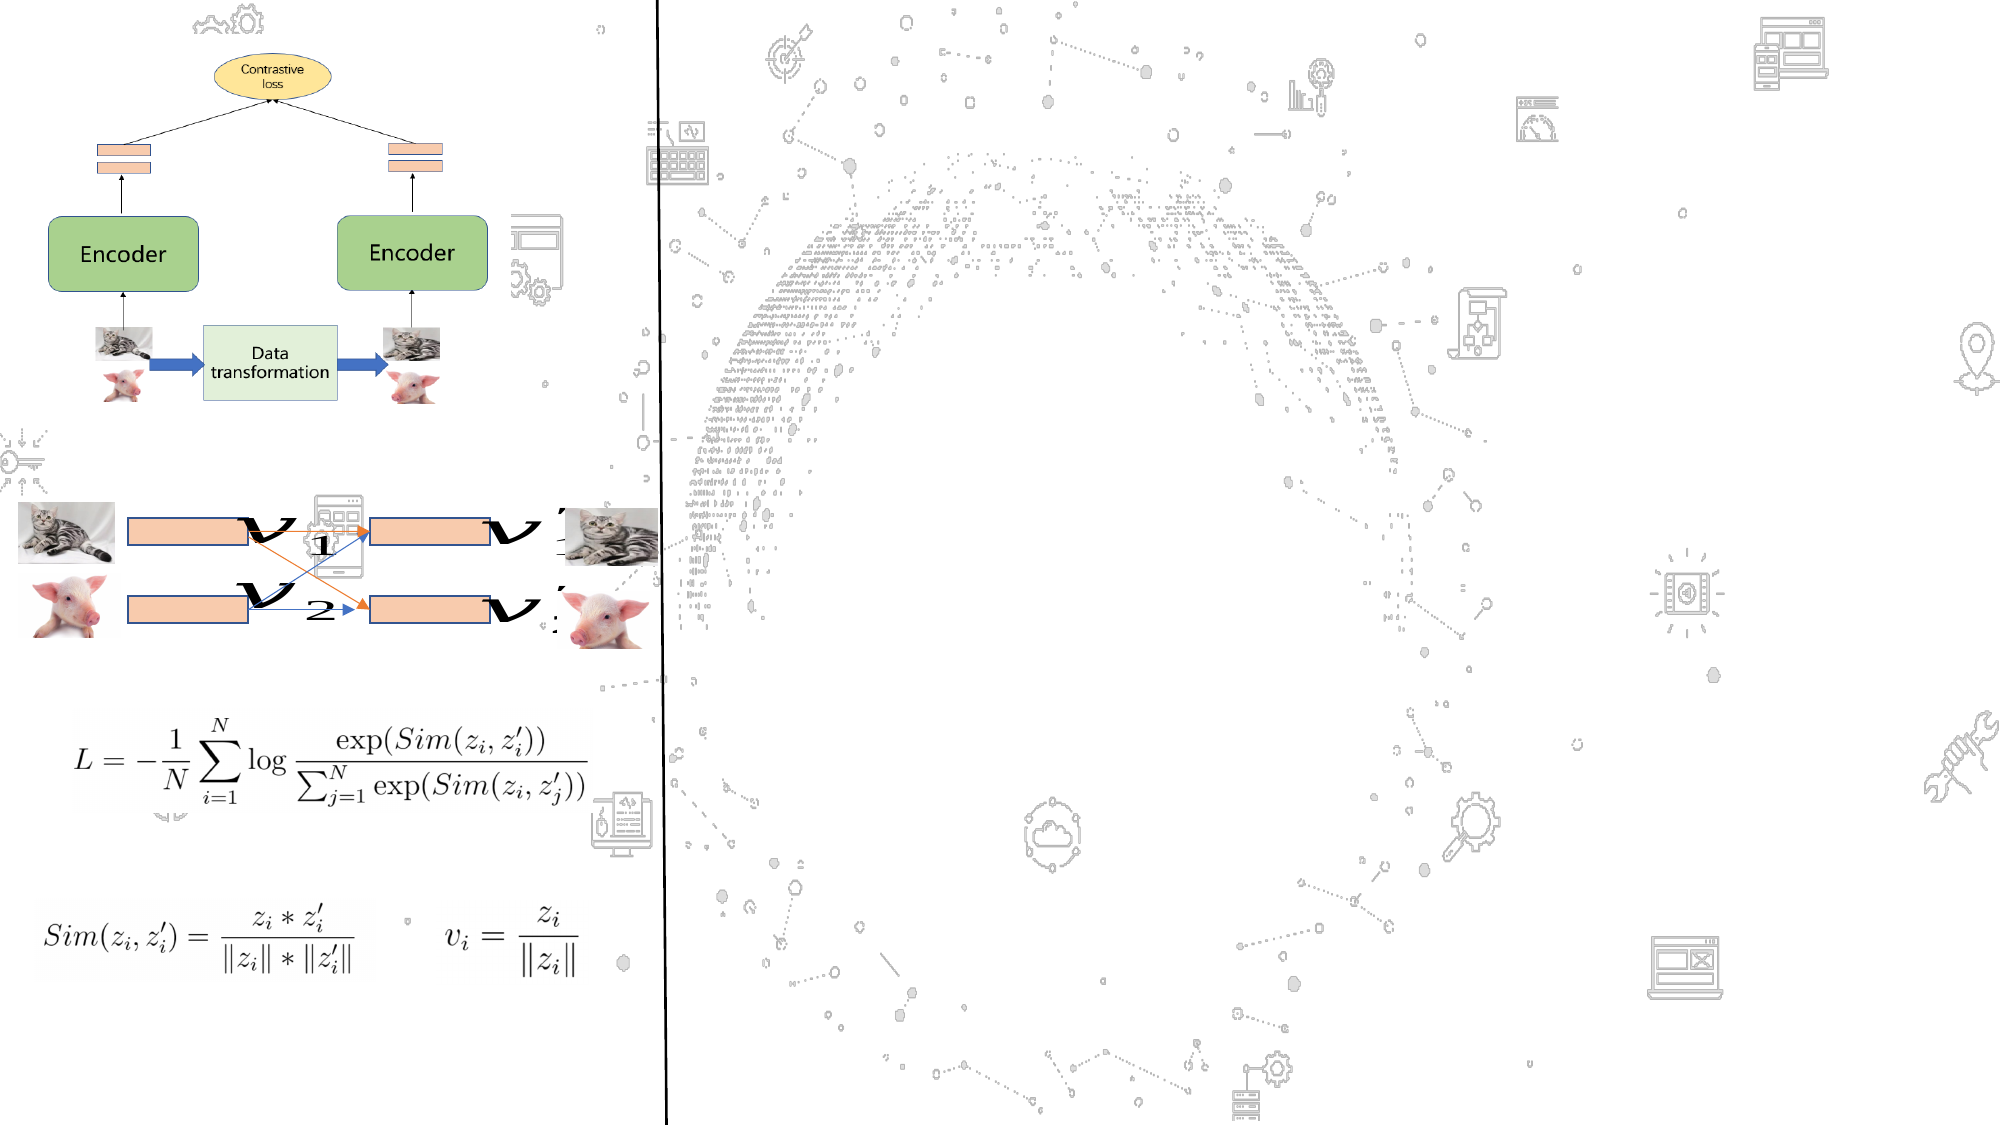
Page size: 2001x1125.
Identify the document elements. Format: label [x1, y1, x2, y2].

text_box [248, 532, 370, 610]
text_box [657, 0, 667, 1125]
picture [0, 1, 657, 1121]
picture [667, 1, 2000, 1121]
